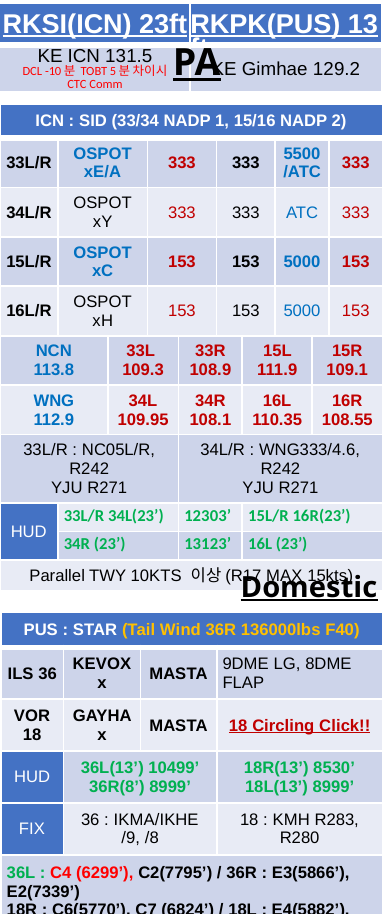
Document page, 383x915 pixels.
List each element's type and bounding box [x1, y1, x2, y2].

table_cell [59, 141, 147, 187]
table_cell [64, 752, 216, 802]
table_cell [1, 141, 57, 187]
table_cell [276, 188, 328, 236]
table_cell [218, 804, 382, 854]
table_cell [243, 504, 382, 531]
table_cell [179, 435, 382, 502]
table_cell [2, 804, 63, 854]
table_cell [218, 650, 382, 698]
table_cell [2, 856, 382, 914]
table_cell [1, 287, 57, 335]
table_header [0, 4, 189, 42]
table_cell [243, 532, 382, 559]
table_cell [148, 188, 216, 236]
table_header [2, 613, 382, 645]
text_box [143, 37, 250, 89]
table_cell [218, 752, 382, 802]
table_cell [330, 238, 382, 285]
table_cell [148, 287, 216, 335]
table_cell [141, 700, 216, 750]
table_cell [2, 700, 63, 750]
table_cell [1, 435, 178, 502]
table_cell [217, 141, 274, 187]
table_cell [59, 287, 147, 335]
table_cell [217, 287, 274, 335]
table_cell [141, 650, 216, 698]
table_cell [217, 188, 274, 236]
table_cell [243, 337, 311, 384]
table_cell [330, 287, 382, 335]
table_cell [313, 337, 382, 384]
table_cell [148, 238, 216, 285]
table_cell [218, 700, 382, 750]
table_cell [1, 504, 57, 559]
table_cell [0, 48, 189, 91]
table_cell [148, 141, 216, 187]
table_cell [191, 48, 381, 91]
table_cell [59, 504, 178, 531]
table_cell [276, 287, 328, 335]
table_cell [179, 504, 241, 531]
table_cell [1, 238, 57, 285]
table_cell [1, 386, 107, 434]
table_cell [330, 188, 382, 236]
table_cell [64, 650, 140, 698]
table_cell [1, 188, 57, 236]
text_box [207, 560, 382, 615]
table_cell [313, 386, 382, 434]
table_cell [179, 532, 241, 559]
table_cell [179, 337, 241, 384]
table_cell [330, 141, 382, 187]
table_cell [276, 141, 328, 187]
table_header [191, 4, 381, 42]
table_cell [109, 386, 178, 434]
table_cell [217, 238, 274, 285]
table_cell [276, 238, 328, 285]
table_cell [59, 532, 178, 559]
table_cell [179, 386, 241, 434]
table_cell [243, 386, 311, 434]
table_cell [2, 752, 63, 802]
table_cell [2, 650, 63, 698]
table_header [1, 105, 382, 135]
table_cell [64, 804, 216, 854]
table_cell [1, 337, 107, 384]
table_cell [64, 700, 140, 750]
table_cell [59, 188, 147, 236]
table_cell [59, 238, 147, 285]
table_cell [1, 561, 207, 590]
table_cell [109, 337, 178, 384]
